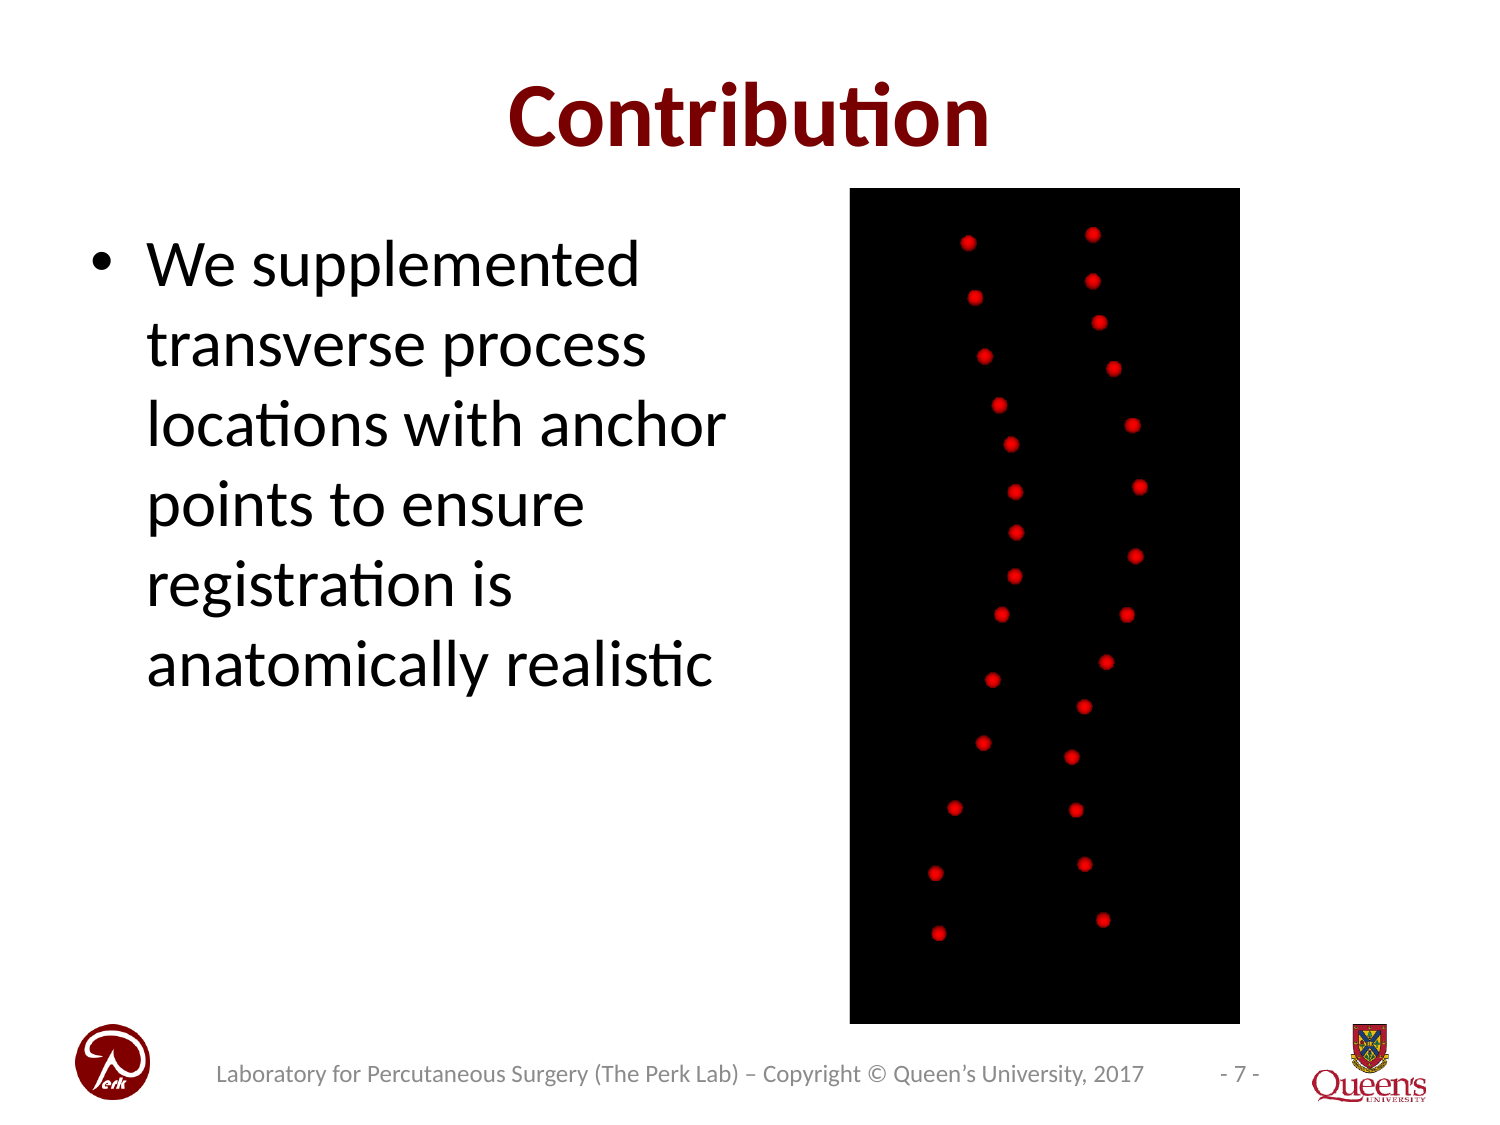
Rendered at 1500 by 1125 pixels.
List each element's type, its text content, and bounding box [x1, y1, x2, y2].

picture [75, 1024, 150, 1100]
list We supplemented transverse process locations with anchor points to ensure registration is anatomically realistic [75, 212, 763, 1005]
title Contribution [75, 45, 1425, 175]
footer Laboratory for Percutaneous Surgery (The Perk Lab) – Copyright © Queen’s University, 2017 [187, 1042, 1175, 1103]
picture [1312, 1024, 1426, 1102]
picture [849, 187, 1241, 1024]
slide_number - 7 - [1187, 1042, 1275, 1103]
